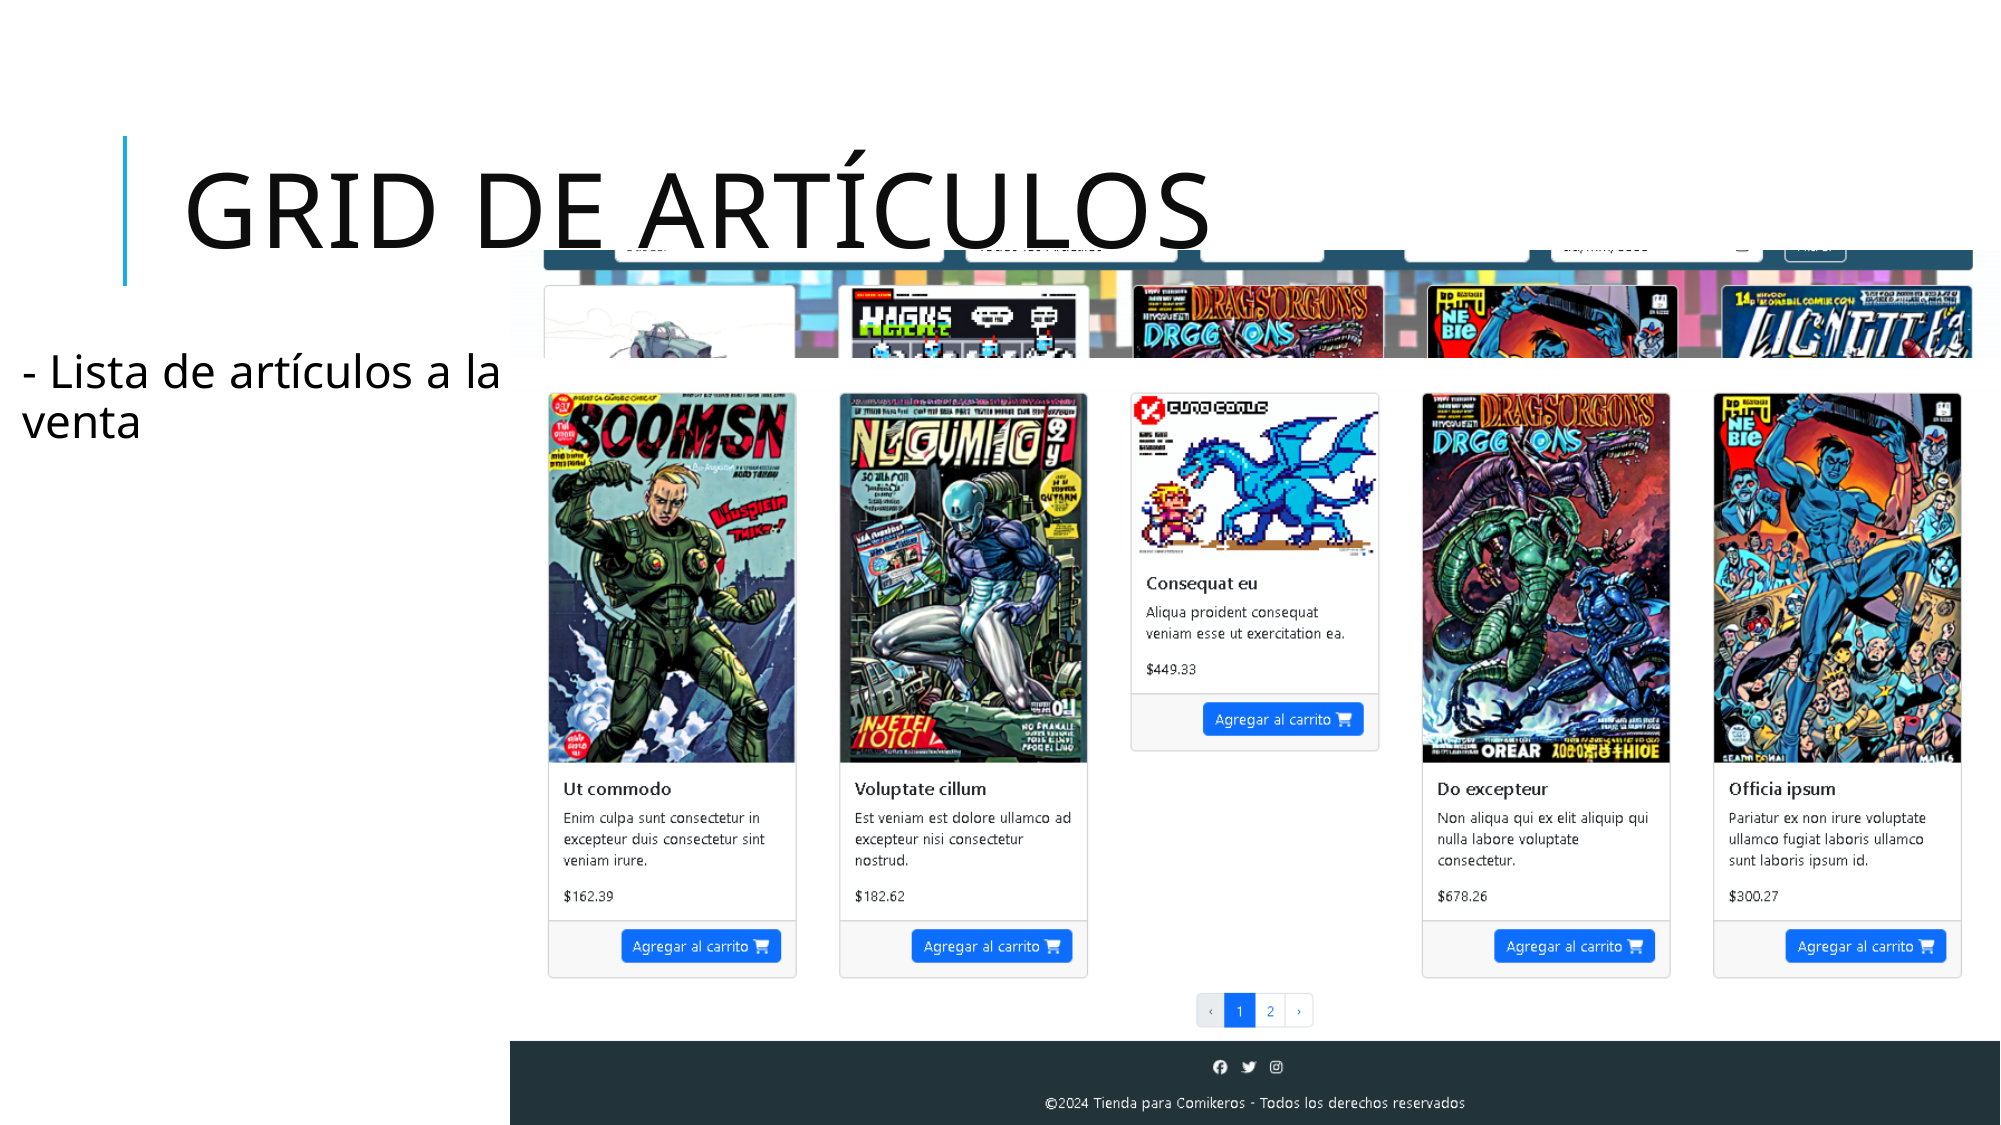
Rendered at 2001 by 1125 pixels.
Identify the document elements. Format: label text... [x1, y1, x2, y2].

title Grid de artículos [168, 96, 1763, 341]
list - Lista de artículos a la venta [0, 341, 504, 1125]
picture [510, 250, 2000, 1125]
